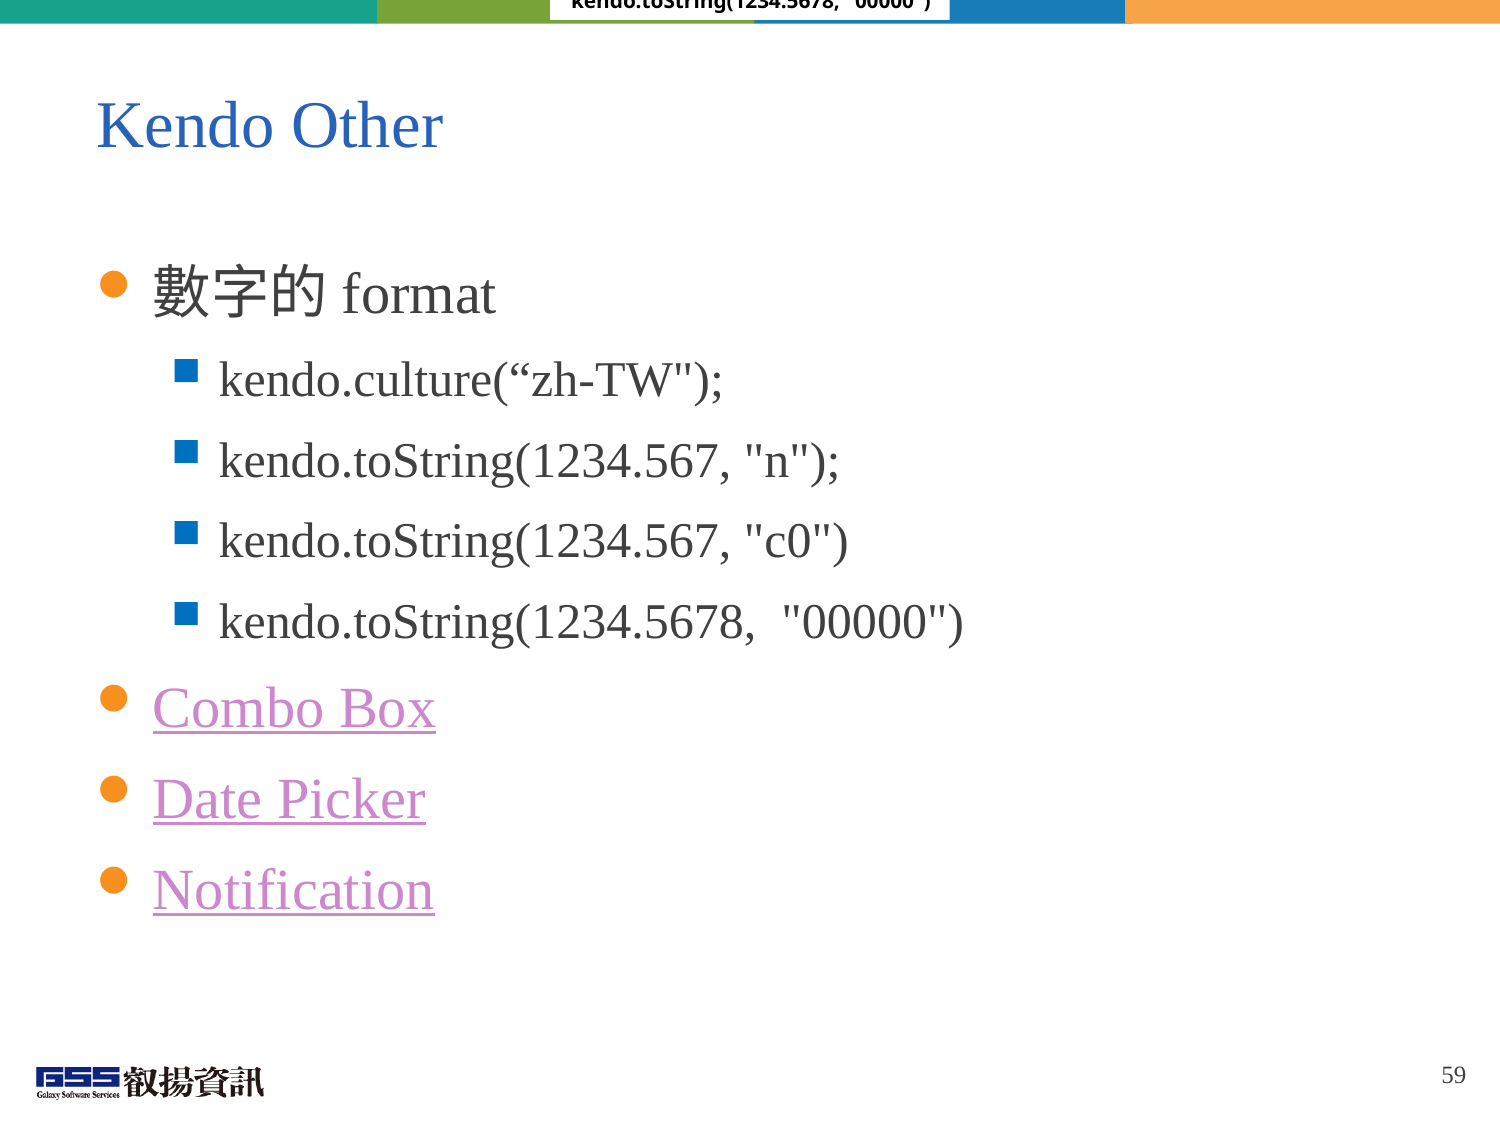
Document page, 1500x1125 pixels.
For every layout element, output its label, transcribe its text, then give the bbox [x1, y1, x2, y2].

picture [36, 1066, 264, 1100]
title Kendo Other [81, 73, 1413, 221]
text_box kendo.toString(1234.5678, "00000") [550, 0, 950, 20]
list 數字的format kendo.culture(“zh-TW"); kendo.toString(1234.567, "n"); kendo.toString(1234.567, "c0") kendo.toString(1234.5678, "00000") Combo Box Date Picker Notification [81, 247, 1413, 1037]
